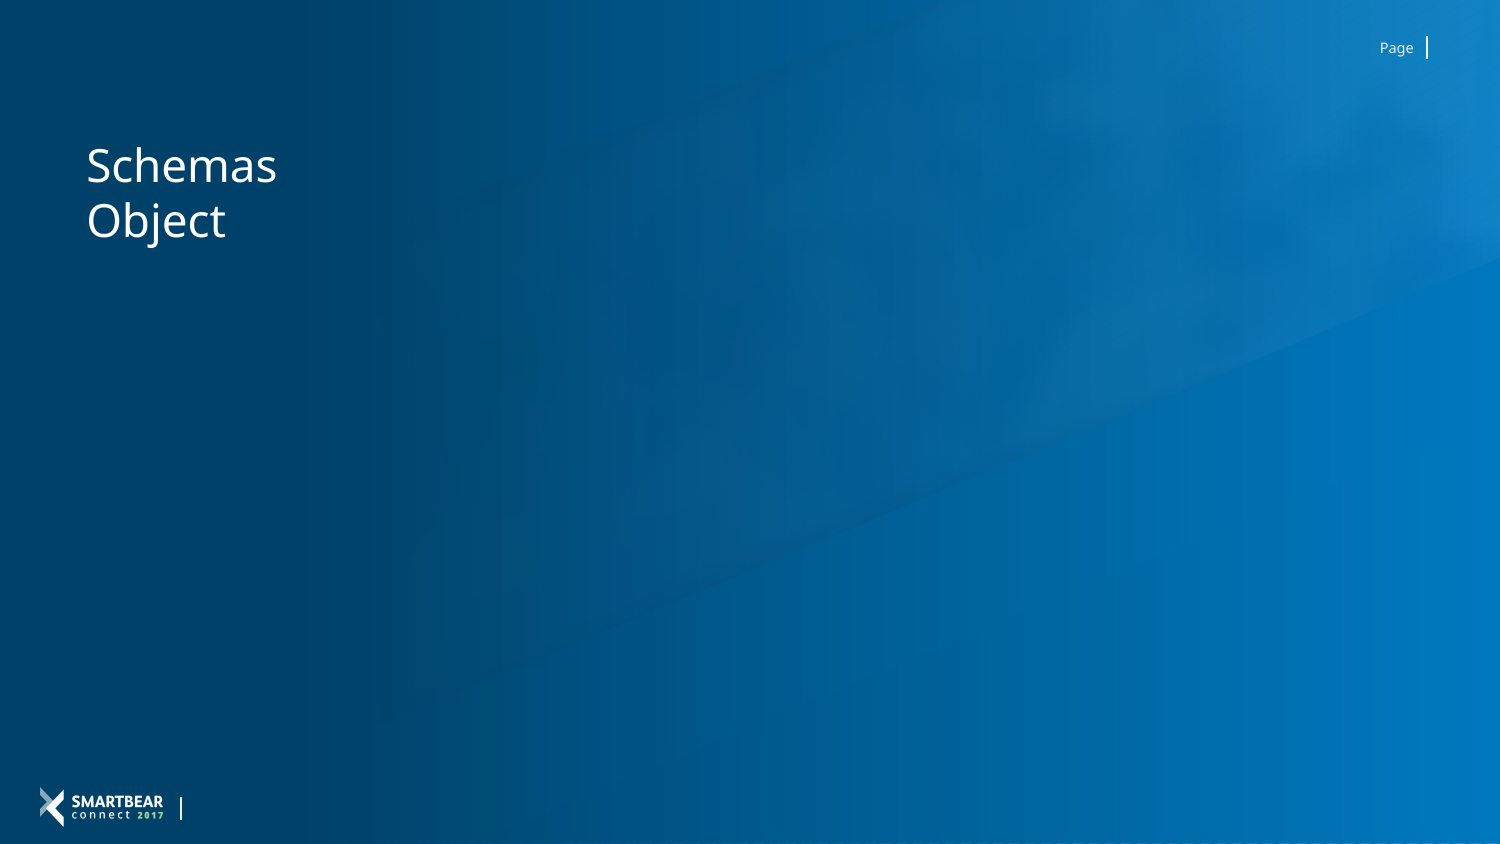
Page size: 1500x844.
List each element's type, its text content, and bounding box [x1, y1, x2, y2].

picture [40, 787, 163, 827]
title Schemas Object [85, 125, 501, 257]
